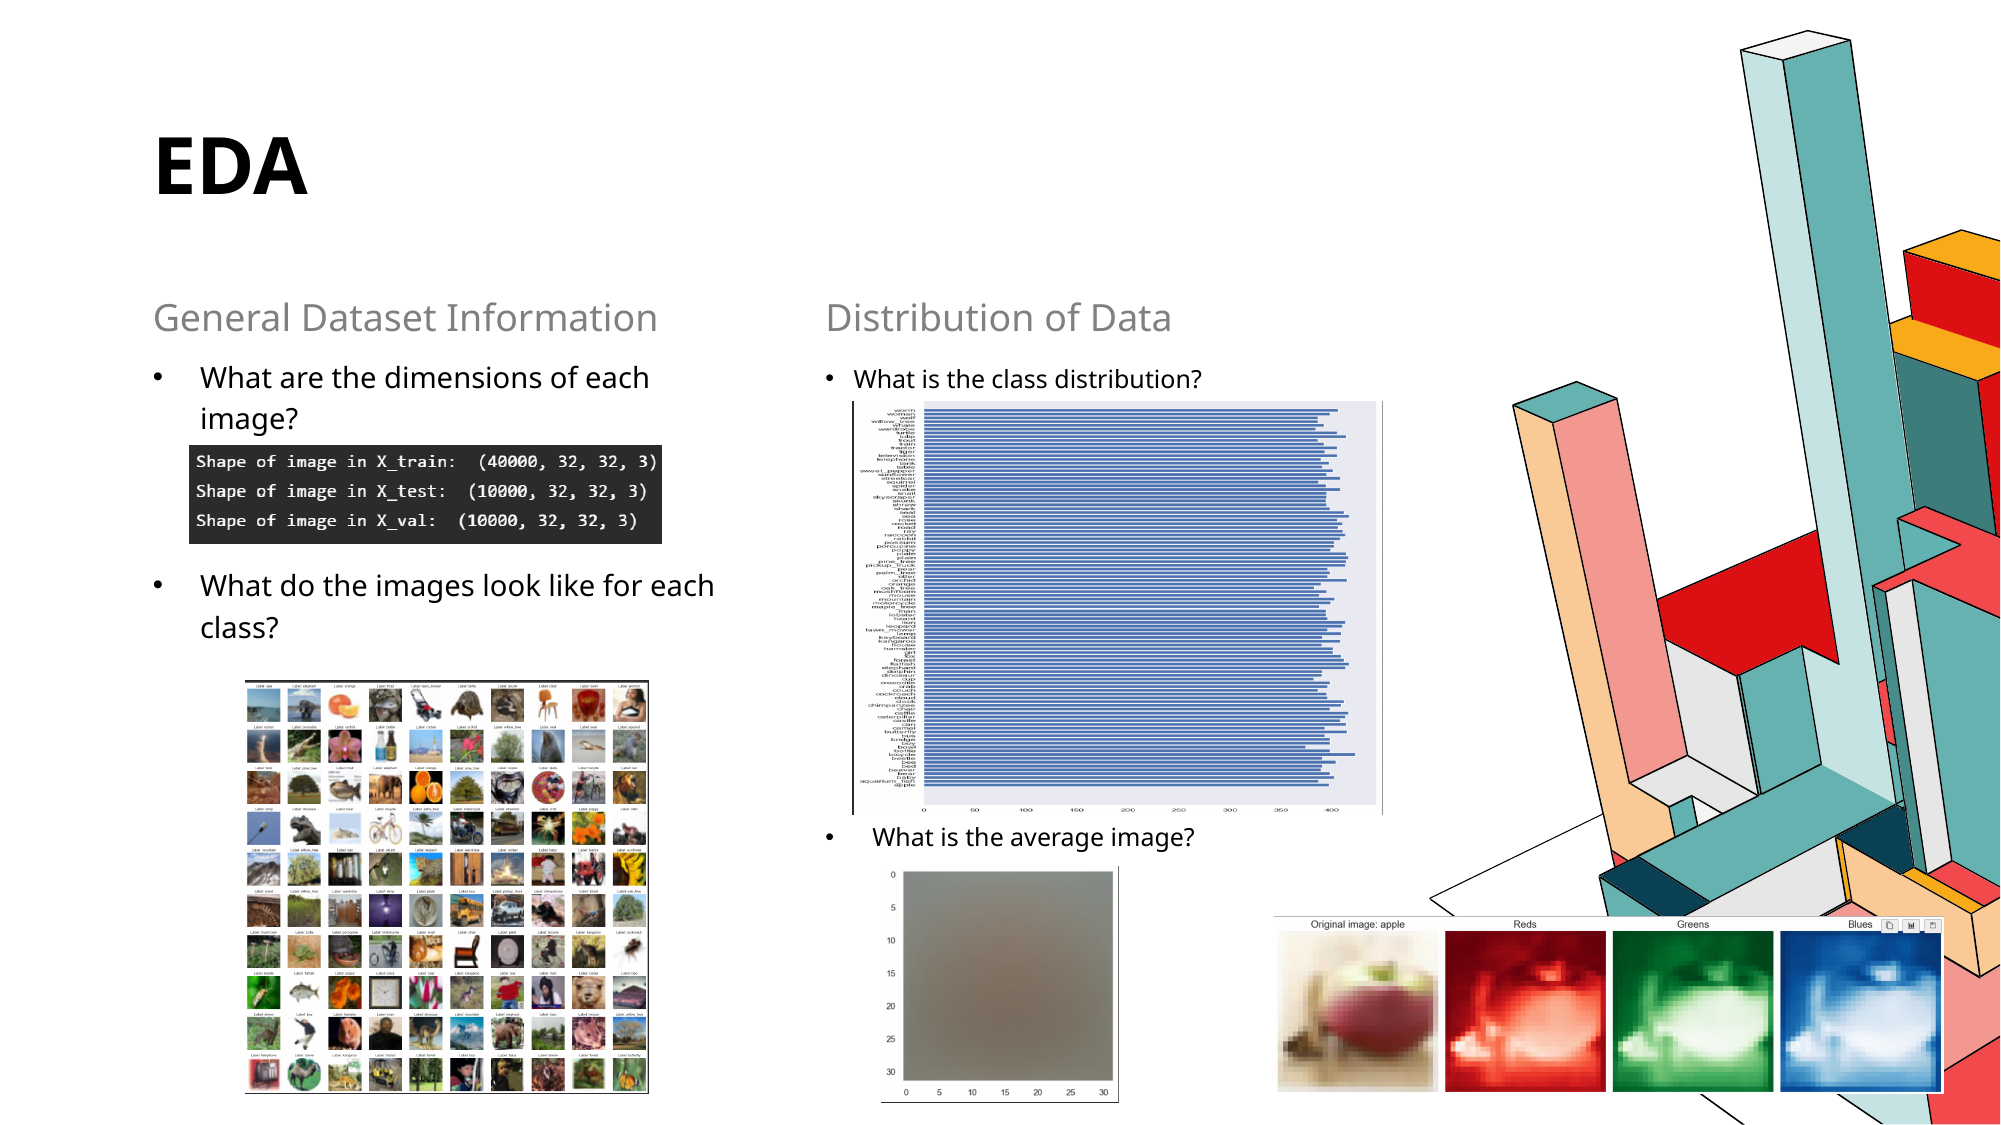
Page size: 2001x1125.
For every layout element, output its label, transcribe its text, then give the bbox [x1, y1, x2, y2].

picture [852, 401, 1383, 815]
list What are the dimensions of each image? What do the images look like for each class? [138, 344, 738, 1017]
picture [189, 445, 662, 544]
title EDA [137, 59, 1863, 278]
list General Dataset Information [138, 277, 738, 338]
picture [1274, 915, 1944, 1094]
slide_number 3 [1412, 1094, 1863, 1103]
list What is the class distribution? What is the average image? [810, 344, 1567, 1125]
picture [245, 680, 649, 1094]
list Distribution of Data [810, 276, 1411, 337]
picture [881, 866, 1119, 1103]
